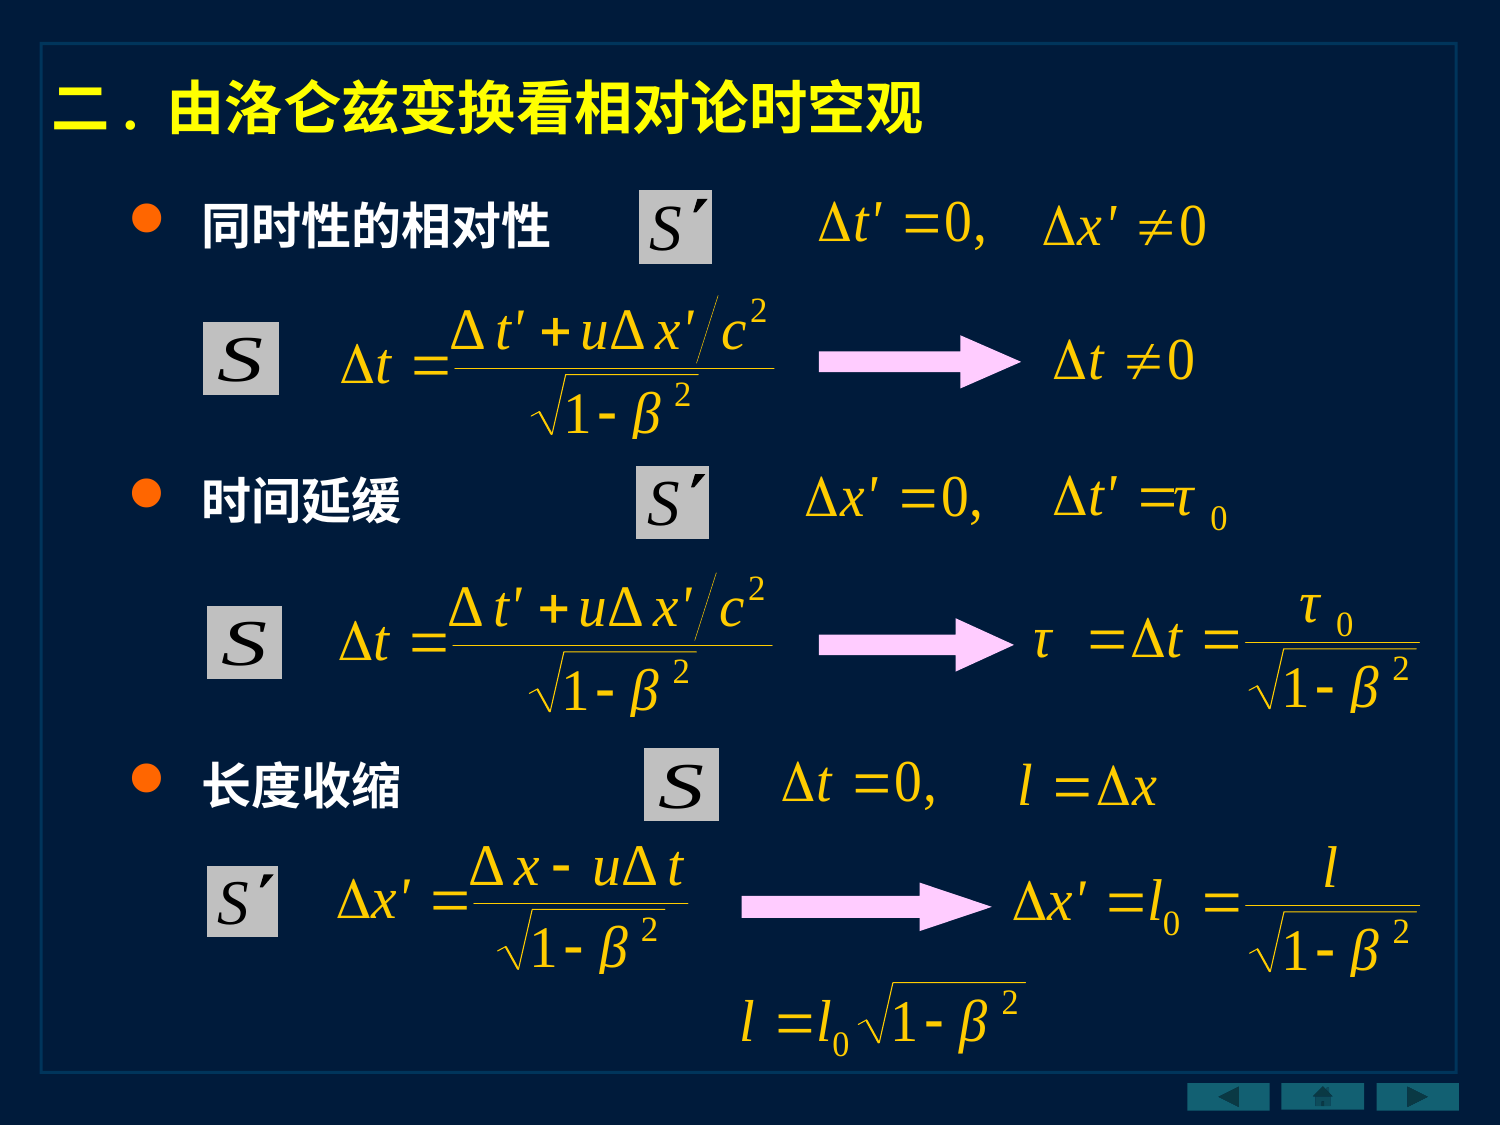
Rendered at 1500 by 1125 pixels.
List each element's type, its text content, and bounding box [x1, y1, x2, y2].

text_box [334, 567, 777, 717]
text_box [206, 605, 283, 679]
text_box 长度收缩 [113, 747, 416, 823]
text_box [332, 833, 692, 974]
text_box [997, 758, 1162, 812]
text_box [206, 865, 278, 938]
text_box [336, 290, 779, 440]
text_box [761, 754, 940, 816]
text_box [738, 975, 1031, 1062]
text_box 二. 由洛仑兹变换看相对论时空观 [36, 63, 1057, 149]
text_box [638, 190, 712, 265]
text_box 时间延缓 [113, 462, 416, 538]
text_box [1022, 198, 1211, 252]
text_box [785, 469, 986, 531]
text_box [636, 465, 710, 540]
text_box [820, 338, 1017, 386]
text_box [798, 194, 991, 256]
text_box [1008, 836, 1424, 977]
text_box 同时性的相对性 [113, 187, 567, 262]
text_box [743, 885, 987, 929]
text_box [1033, 332, 1199, 385]
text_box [1033, 464, 1231, 536]
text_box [1035, 571, 1424, 714]
text_box [820, 621, 1010, 669]
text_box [202, 321, 279, 396]
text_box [643, 748, 720, 822]
